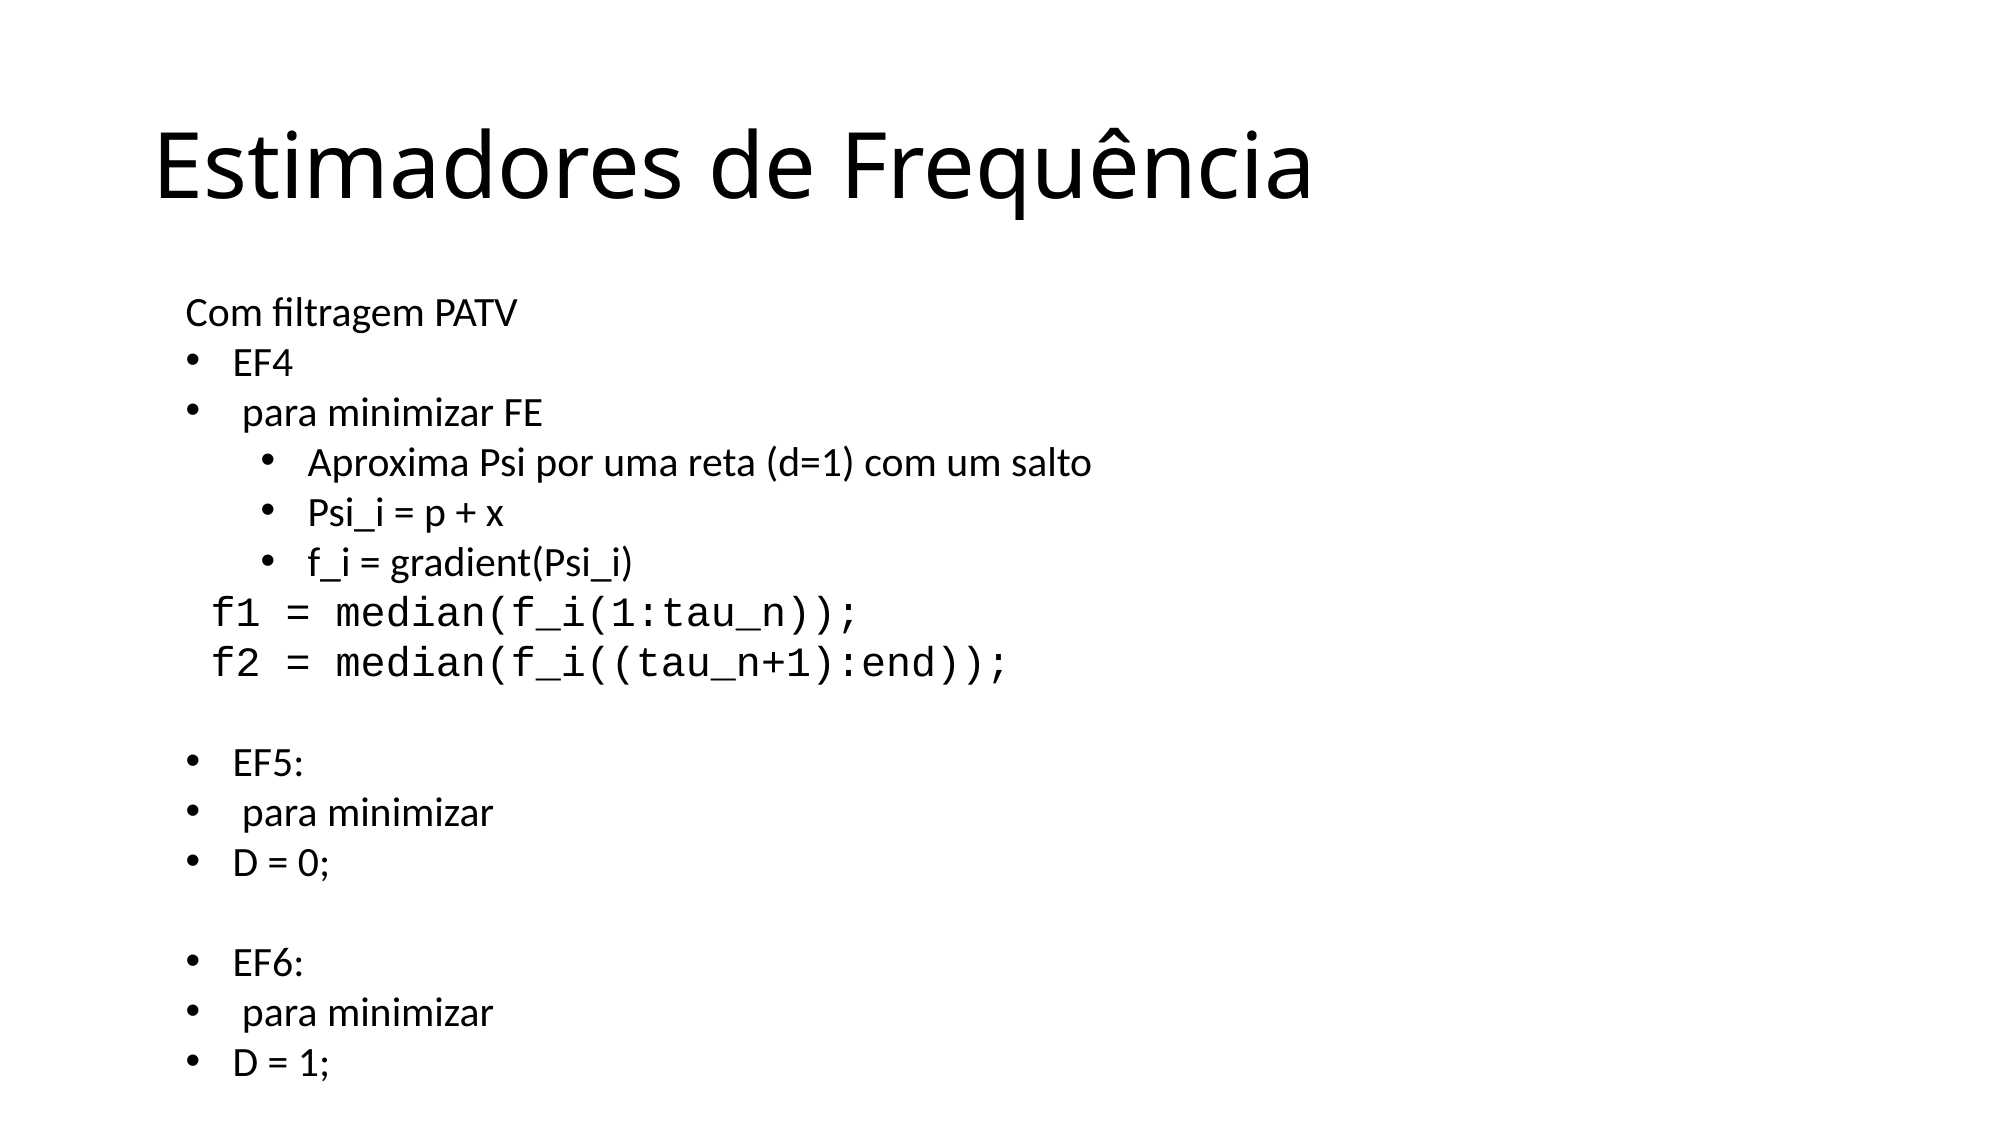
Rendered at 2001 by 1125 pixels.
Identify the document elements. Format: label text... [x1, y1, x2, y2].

title Estimadores de Frequência [137, 59, 1863, 278]
